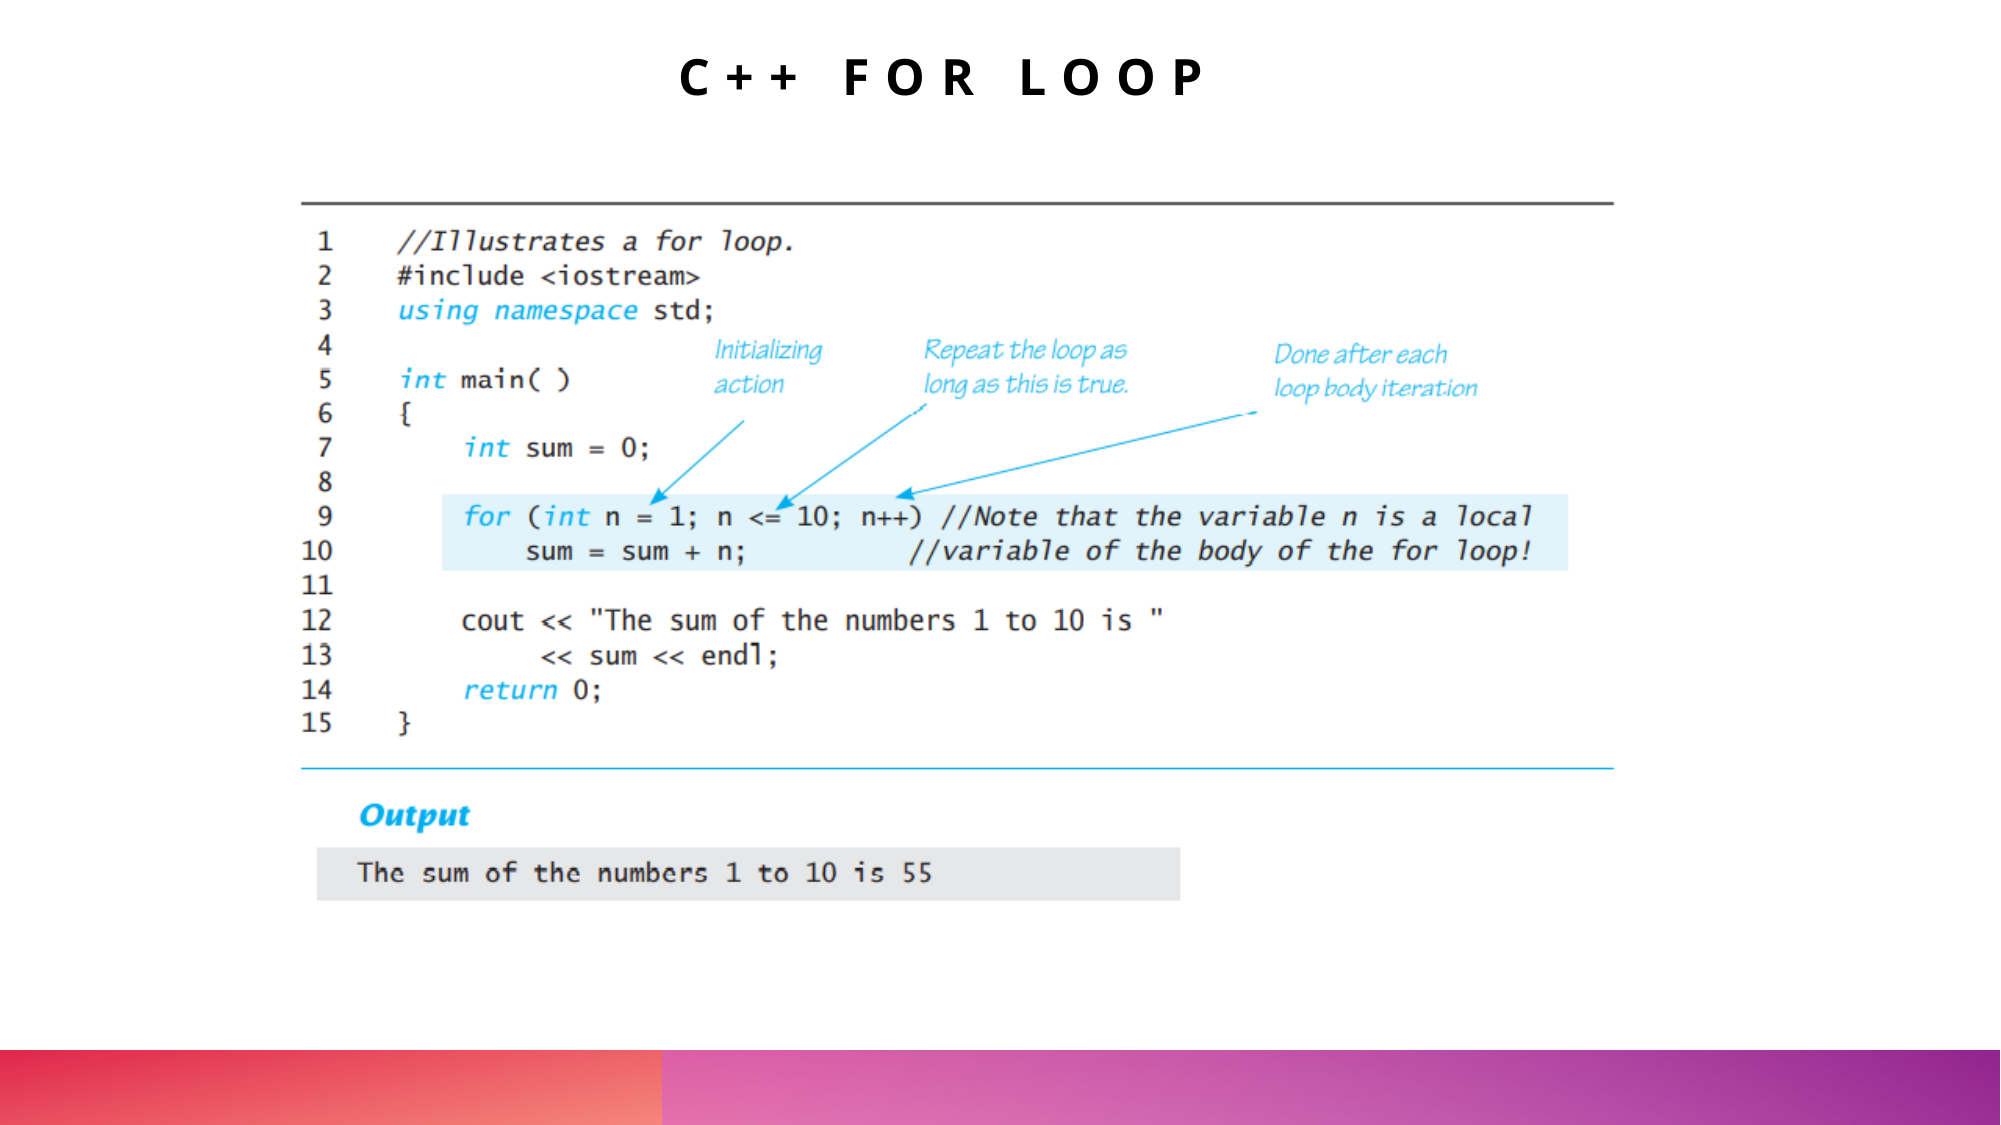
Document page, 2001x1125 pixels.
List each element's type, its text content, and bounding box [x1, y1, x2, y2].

picture [250, 196, 1750, 929]
title C++ for Loop [191, 27, 1692, 105]
